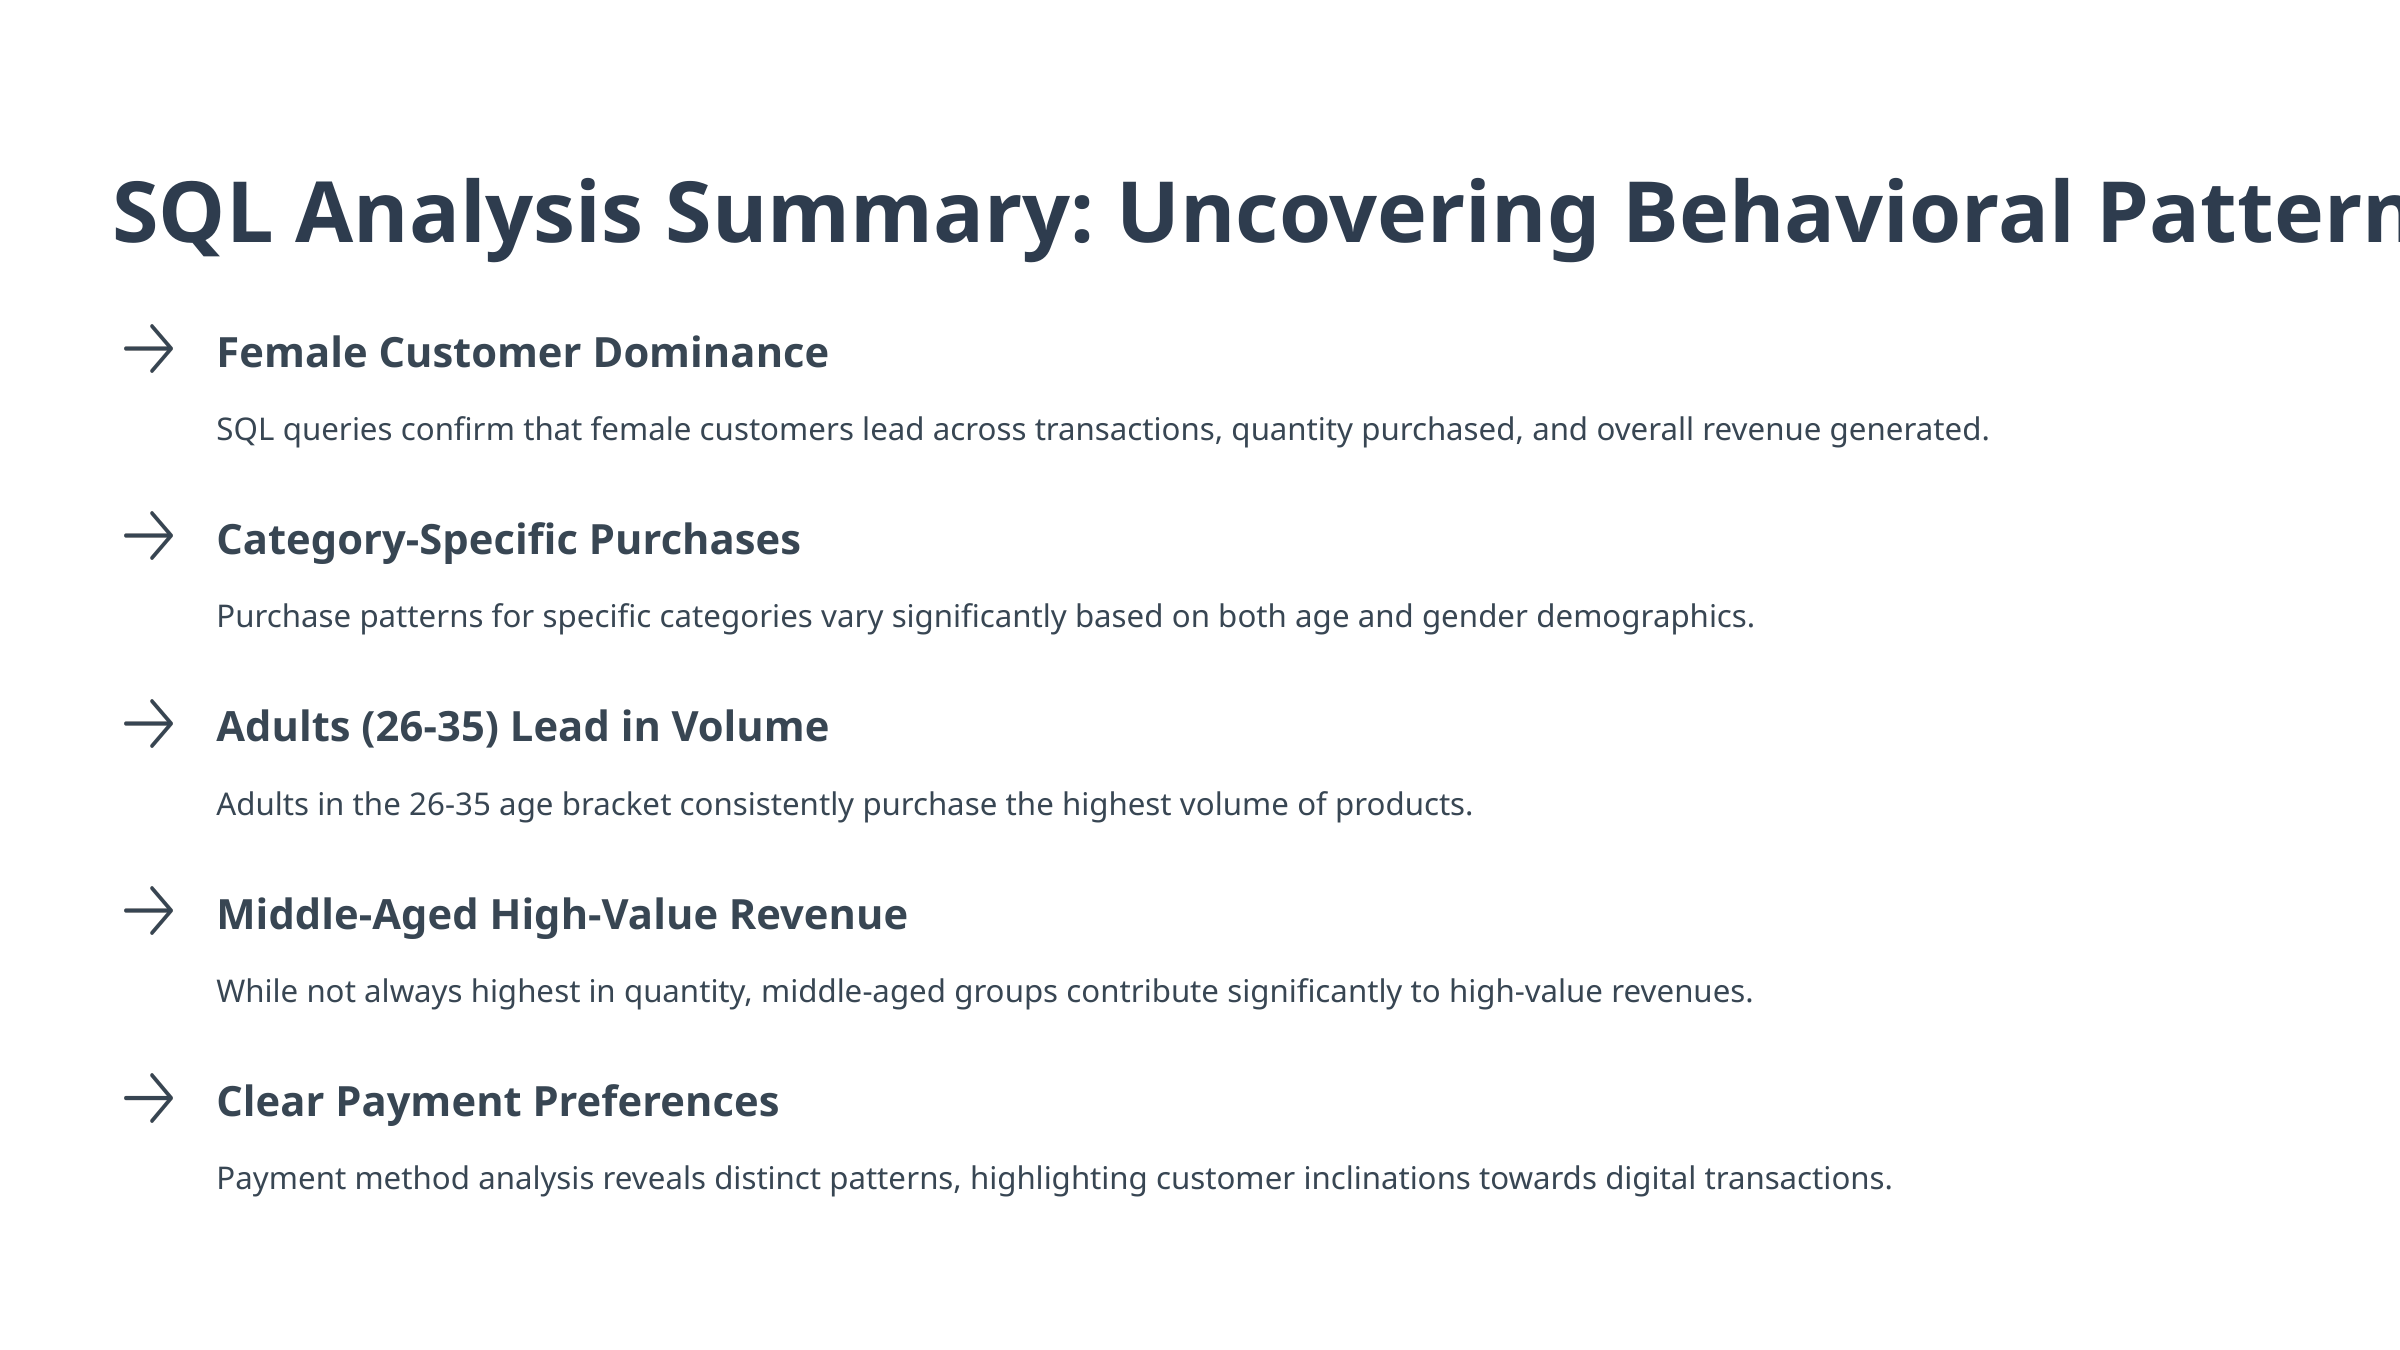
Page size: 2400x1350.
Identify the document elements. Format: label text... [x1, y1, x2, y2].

picture [124, 511, 173, 560]
text_box Purchase patterns for specific categories vary significantly based on both age and gender demographics. [216, 582, 2288, 634]
picture [124, 1073, 173, 1123]
text_box Clear Payment Preferences [216, 1073, 725, 1126]
text_box Adults in the 26-35 age bracket consistently purchase the highest volume of products. [216, 770, 2288, 822]
text_box Adults (26-35) Lead in Volume [216, 698, 776, 751]
text_box Female Customer Dominance [216, 323, 761, 376]
text_box While not always highest in quantity, middle-aged groups contribute significantly to high-value revenues. [216, 957, 2288, 1009]
text_box SQL queries confirm that female customers lead across transactions, quantity purchased, and overall revenue generated. [216, 395, 2288, 447]
picture [124, 886, 173, 935]
text_box Middle-Aged High-Value Revenue [216, 885, 834, 939]
text_box SQL Analysis Summary: Uncovering Behavioral Patterns [112, 153, 2189, 260]
text_box Payment method analysis reveals distinct patterns, highlighting customer inclinations towards digital transactions. [216, 1145, 2288, 1197]
text_box Category-Specific Purchases [216, 510, 764, 564]
picture [124, 699, 173, 748]
picture [124, 324, 173, 373]
